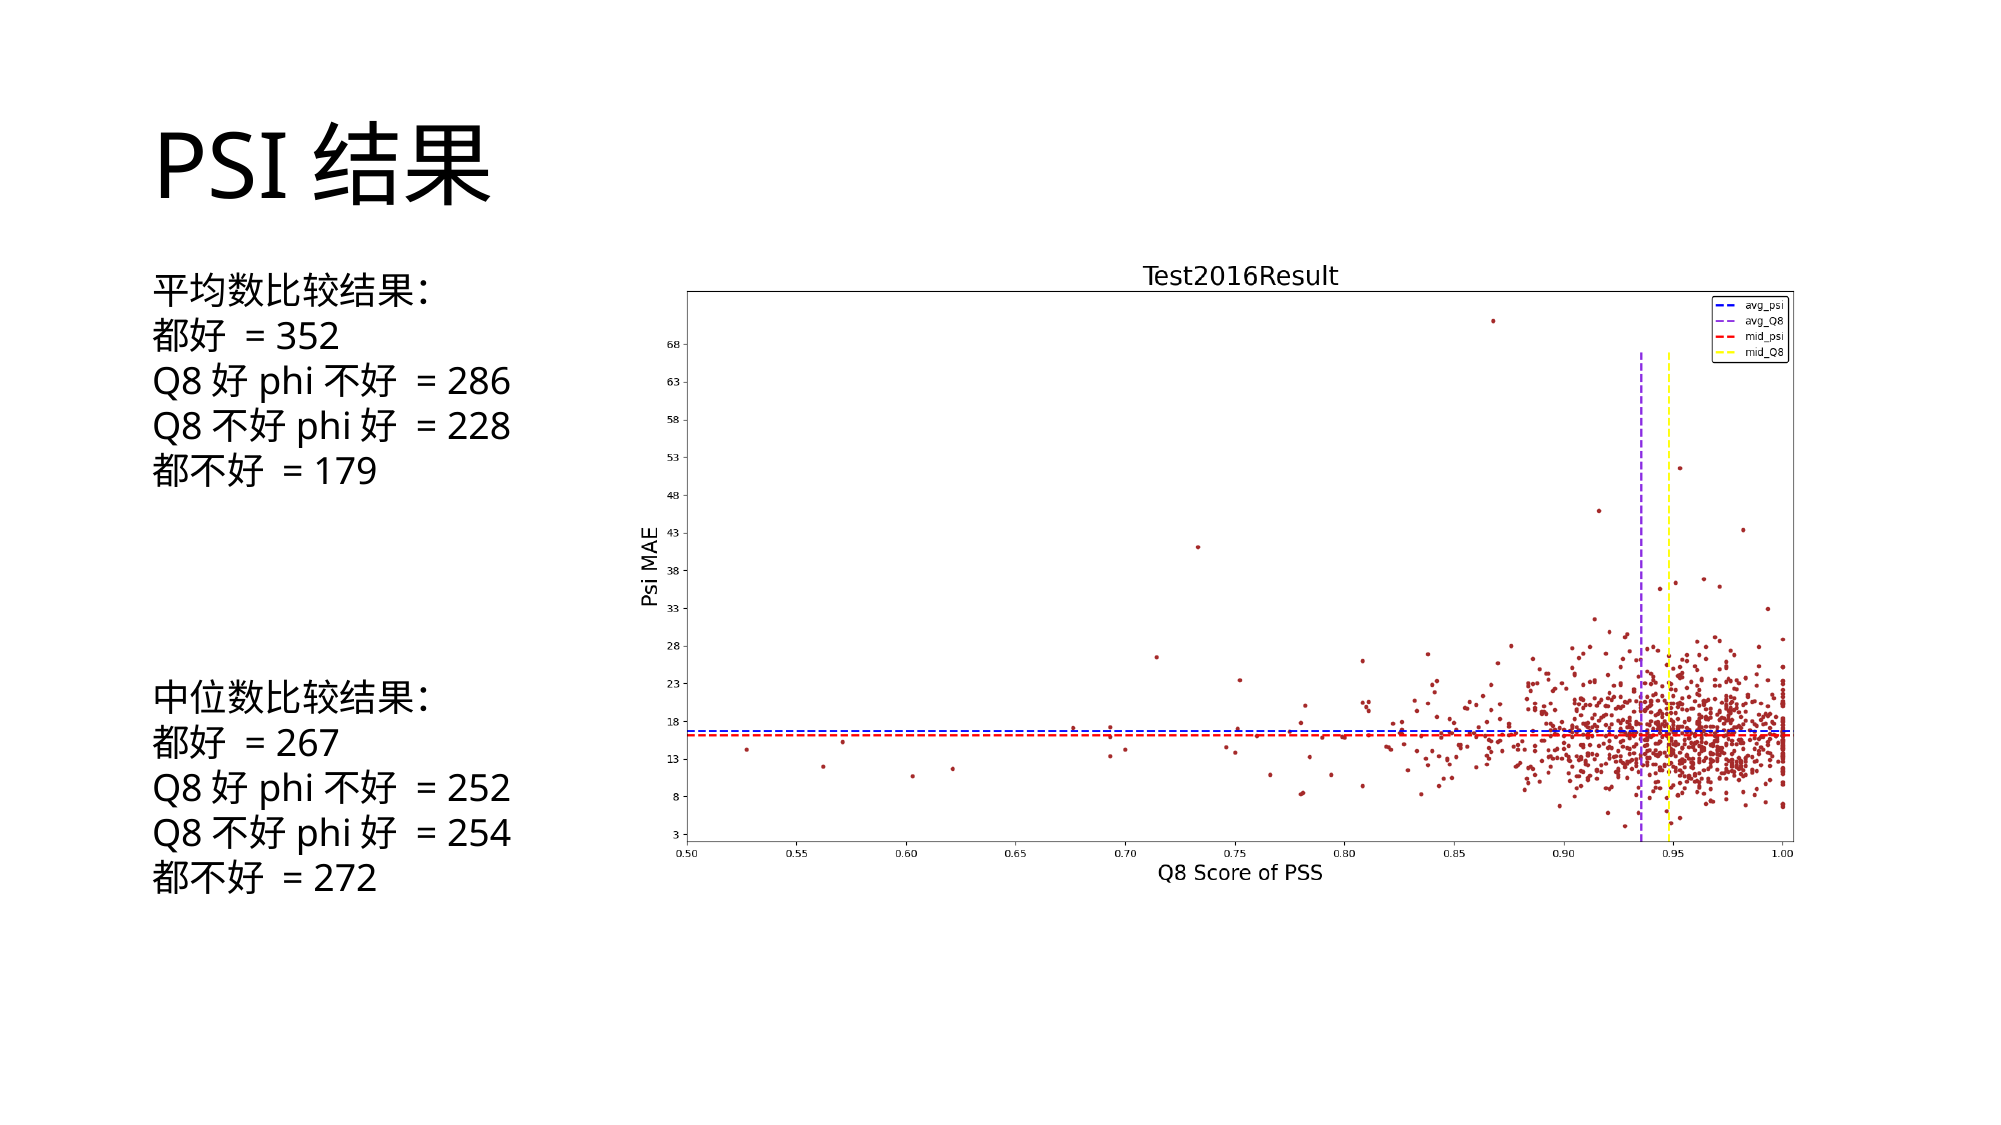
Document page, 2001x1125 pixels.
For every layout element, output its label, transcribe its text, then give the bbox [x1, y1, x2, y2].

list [508, 205, 1936, 920]
text_box 平均数比较结果： 都好 = 352 Q8好phi不好 = 286 Q8不好phi好 = 228 都不好 = 179 [137, 259, 508, 500]
title PSI结果 [137, 59, 1863, 259]
text_box 中位数比较结果： 都好 = 267 Q8好phi不好 = 252 Q8不好phi好 = 254 都不好 = 272 [137, 666, 508, 907]
